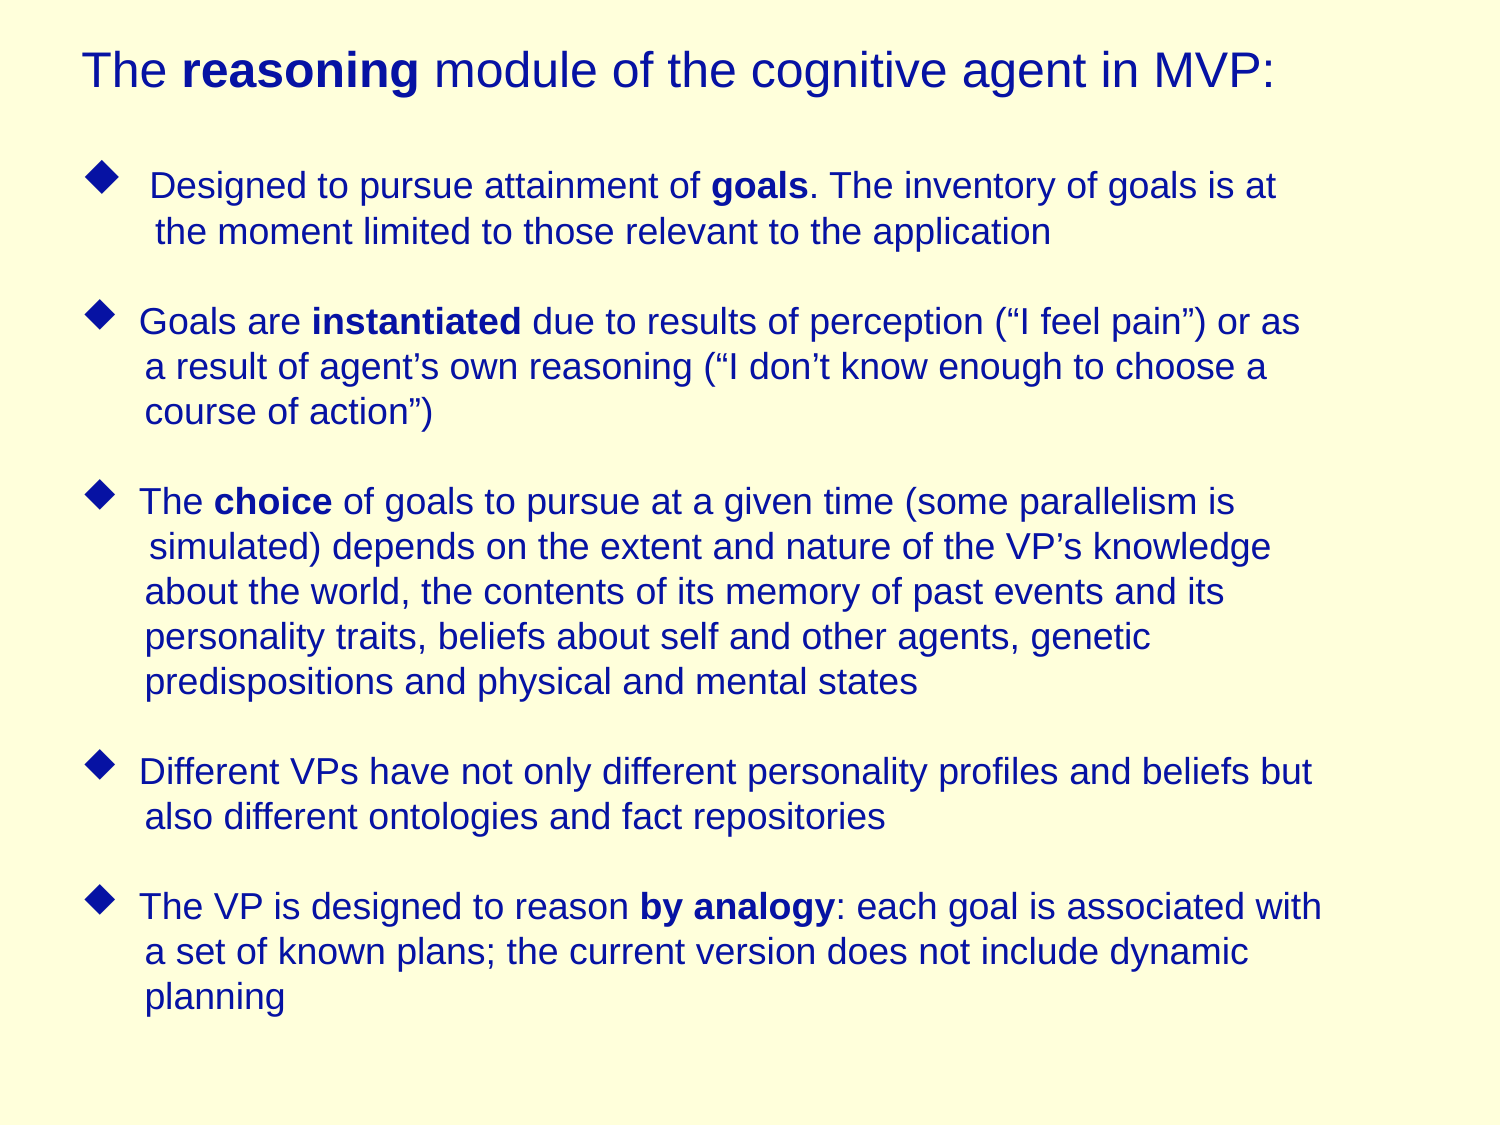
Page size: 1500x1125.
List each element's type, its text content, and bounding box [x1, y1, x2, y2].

text_box The reasoning module of the cognitive agent in MVP: Designed to pursue attainment of goals. The inventory of goals is at the moment limited to those relevant to the application Goals are instantiated due to results of perception (“I feel pain”) or as a result of agent’s own reasoning (“I don’t know enough to choose a course of action”) The choice of goals to pursue at a given time (some parallelism is simulated) depends on the extent and nature of the VP’s knowledge about the world, the contents of its memory of past events and its personality traits, beliefs about self and other agents, genetic predispositions and physical and mental states Different VPs have not only different personality profiles and beliefs but also different ontologies and fact repositories The VP is designed to reason by analogy: each goal is associated with a set of known plans; the current version does not include dynamic planning [75, 37, 1453, 1005]
